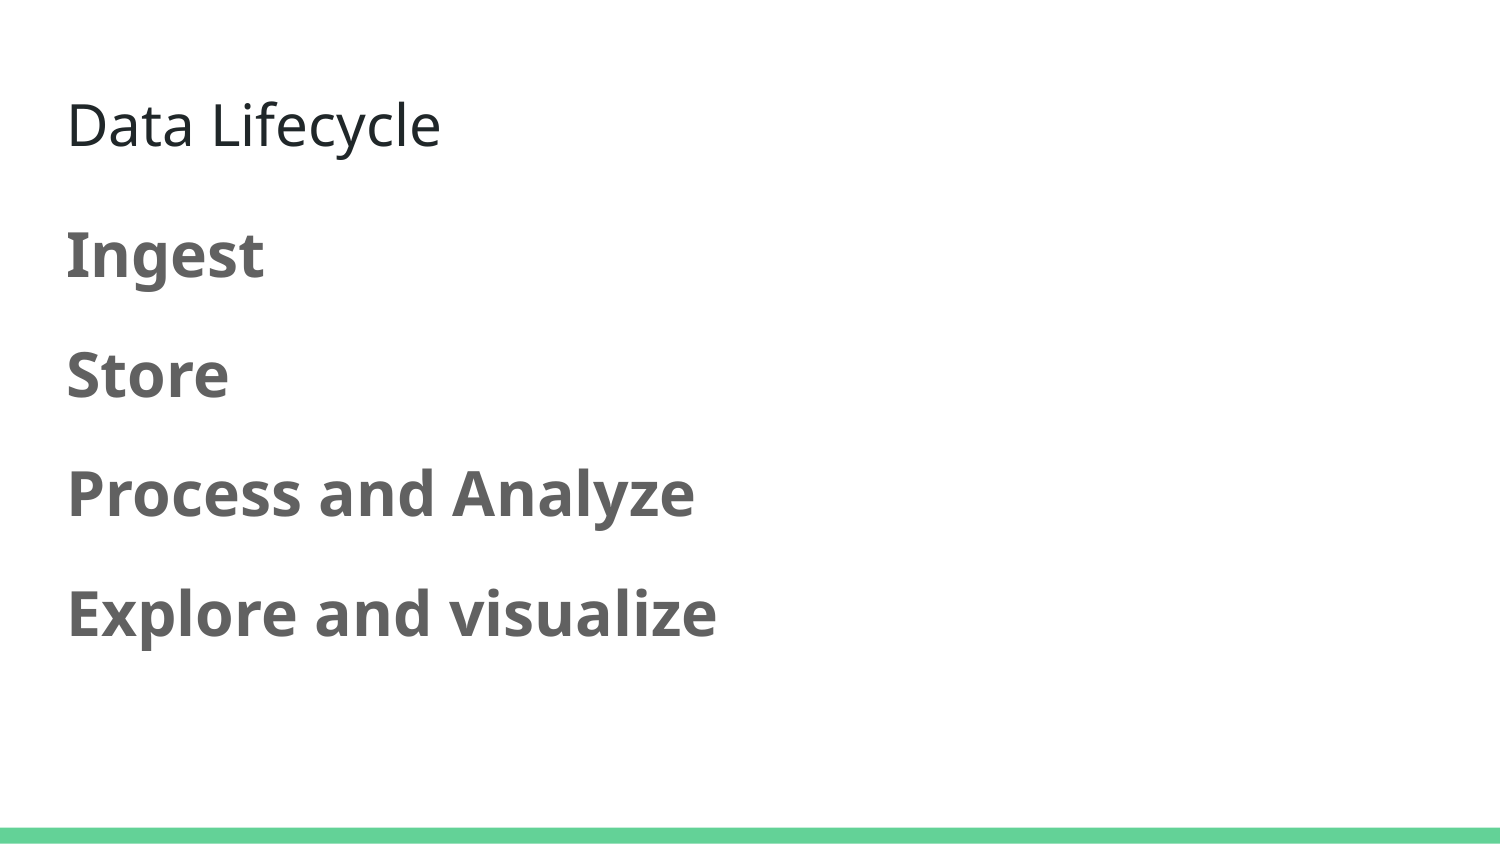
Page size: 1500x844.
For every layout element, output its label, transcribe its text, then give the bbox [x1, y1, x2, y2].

title Data Lifecycle [51, 72, 1449, 167]
list Ingest Store Process and Analyze Explore and visualize [51, 189, 1449, 750]
